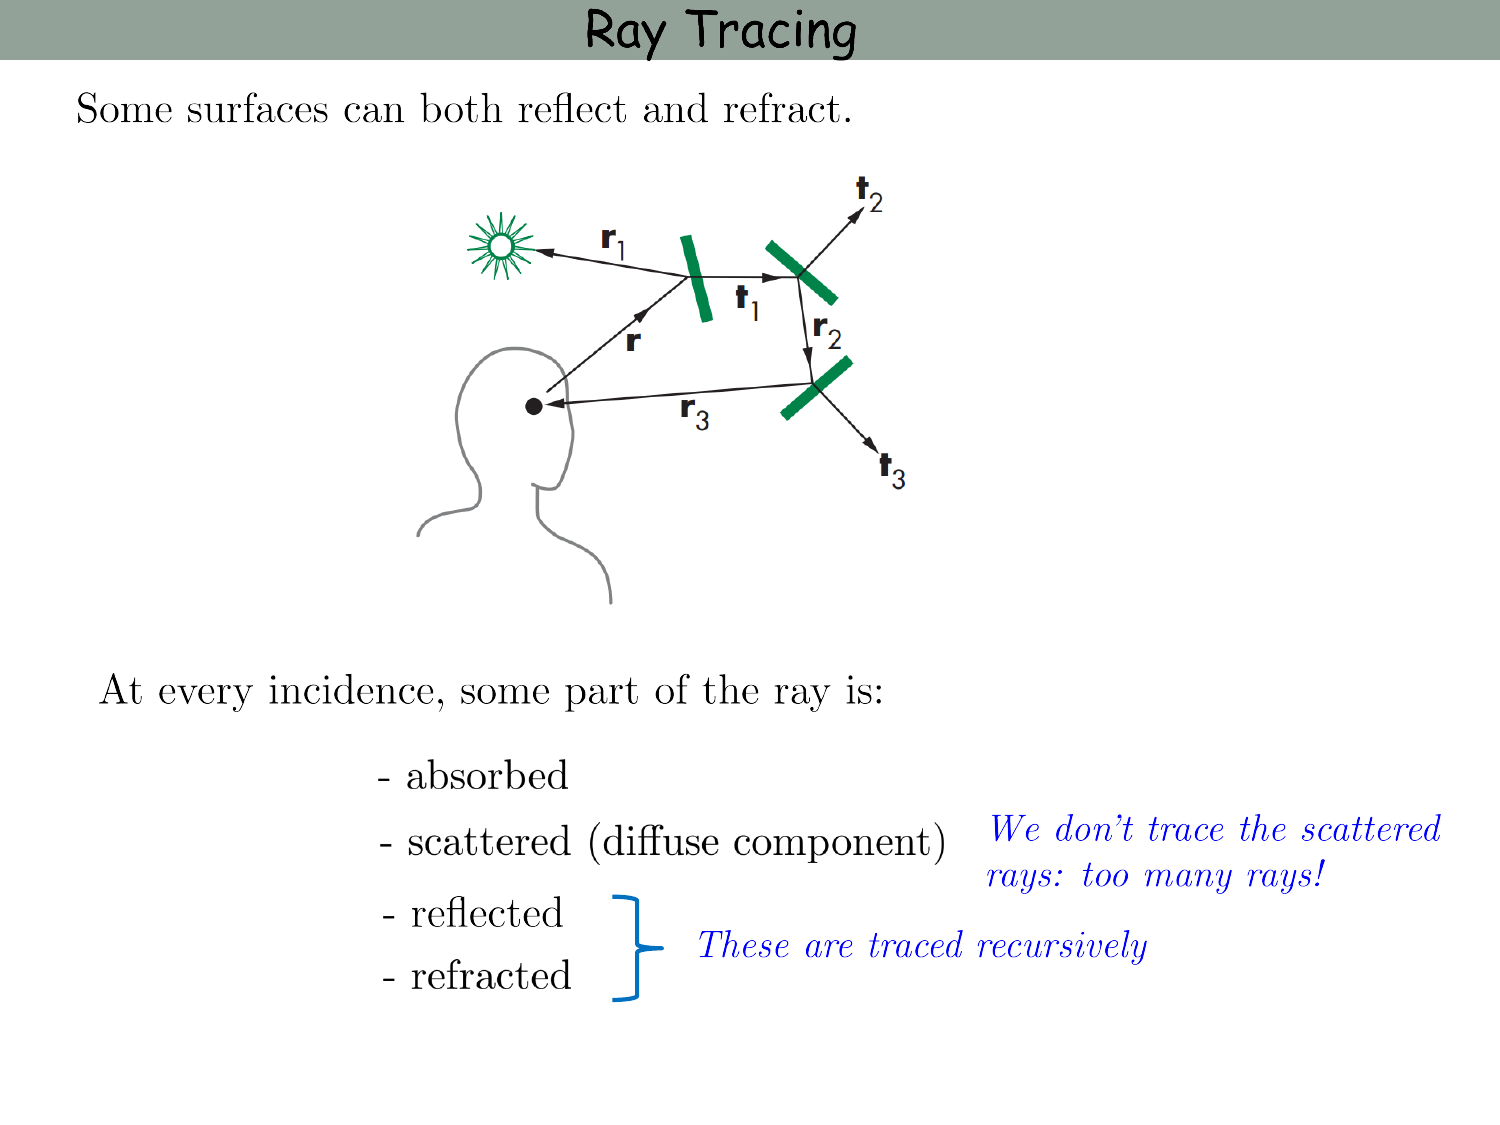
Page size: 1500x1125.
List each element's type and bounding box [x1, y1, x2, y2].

picture [586, 7, 856, 61]
picture [383, 958, 571, 990]
picture [380, 822, 944, 866]
picture [78, 92, 851, 124]
picture [699, 930, 1147, 965]
picture [987, 814, 1441, 894]
text_box [612, 895, 663, 1001]
picture [99, 673, 881, 713]
picture [396, 137, 939, 607]
picture [377, 758, 568, 790]
picture [383, 896, 563, 927]
